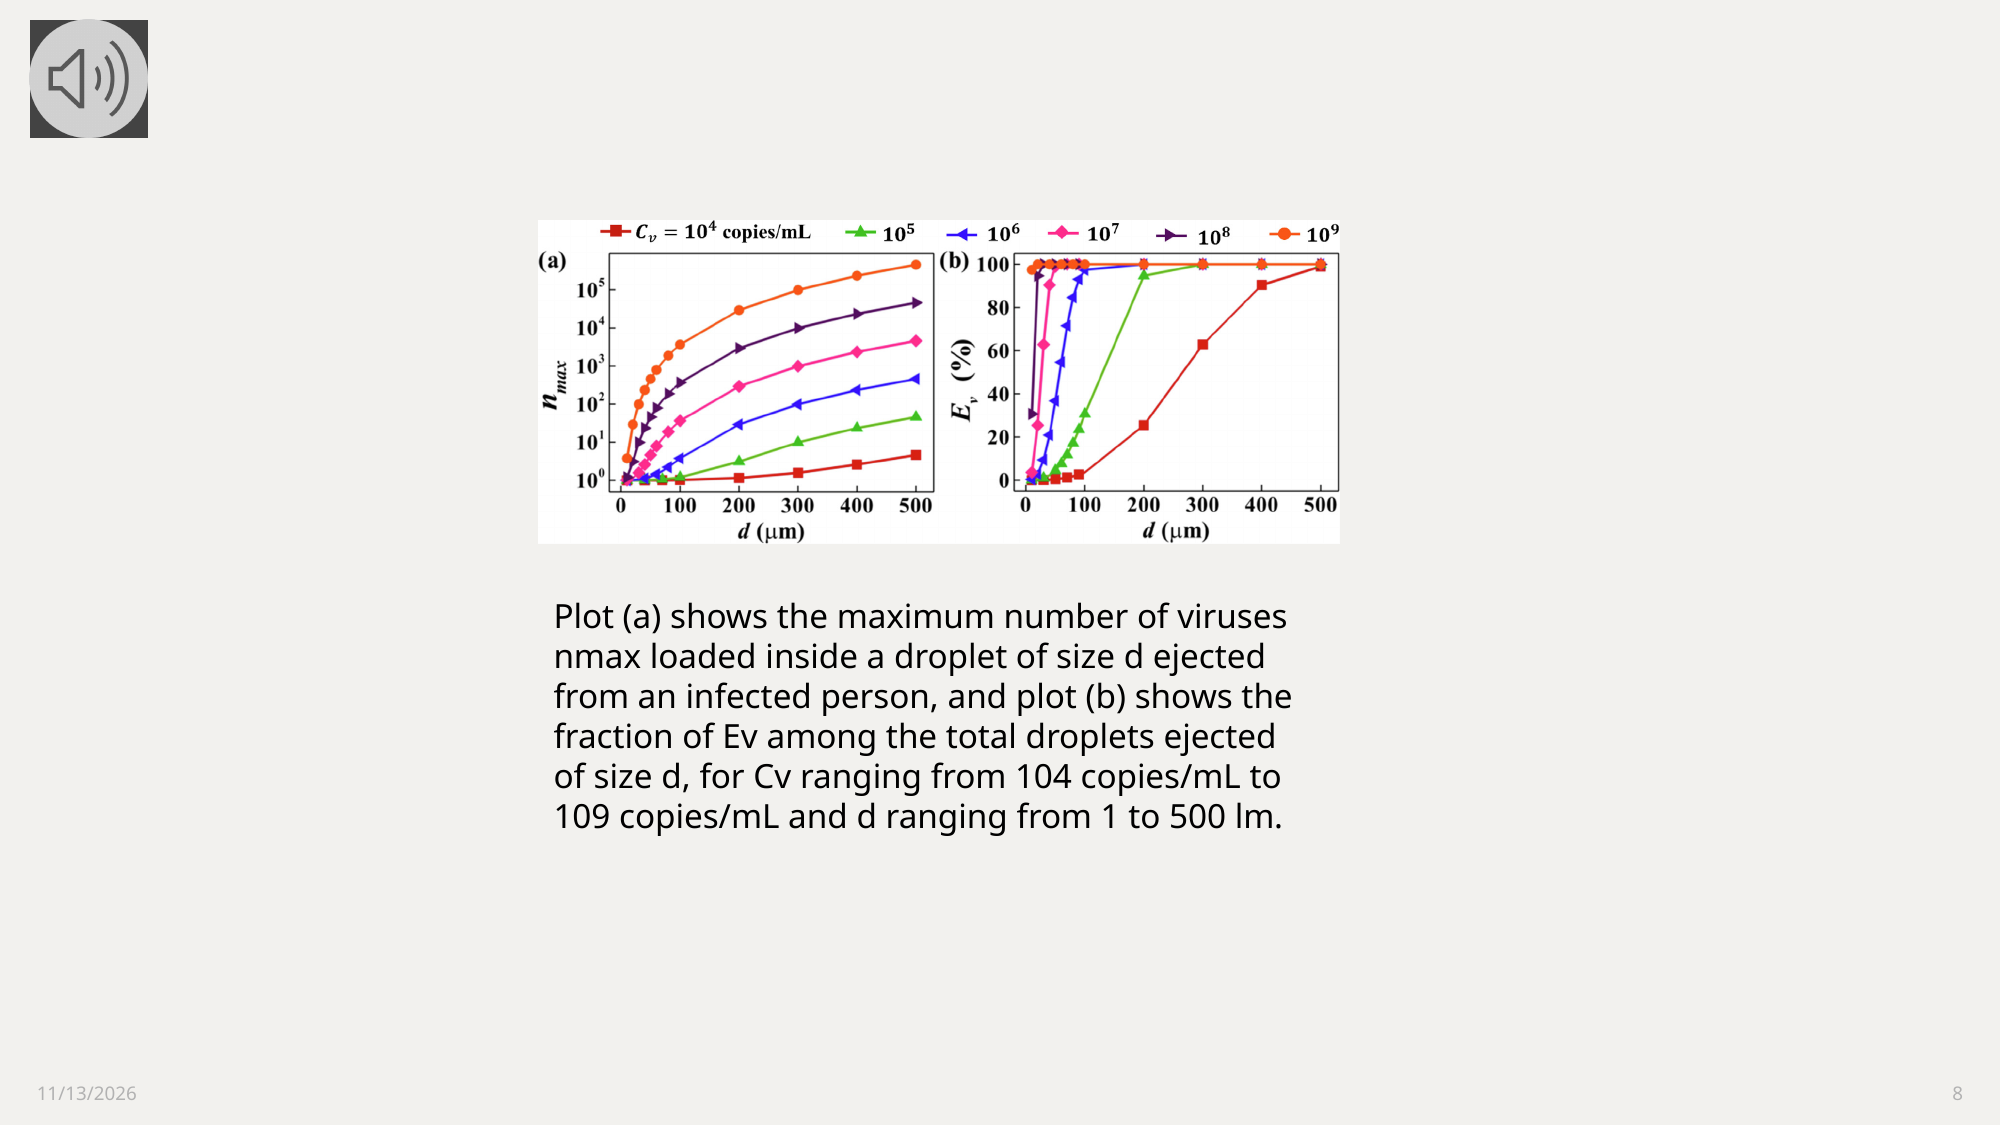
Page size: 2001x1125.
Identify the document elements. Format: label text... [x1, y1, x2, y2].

picture [28, 18, 149, 139]
slide_number 8 [1528, 1064, 1979, 1124]
picture [538, 220, 1340, 544]
text_box Plot (a) shows the maximum number of viruses nmax loaded inside a droplet of size d ejected from an infected person, and plot (b) shows the fraction of Ev among the total droplets ejected of size d, for Cv ranging from 104 copies/mL to 109 copies/mL and d ranging from 1 to 500 lm. [538, 587, 1332, 843]
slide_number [21, 1064, 472, 1124]
